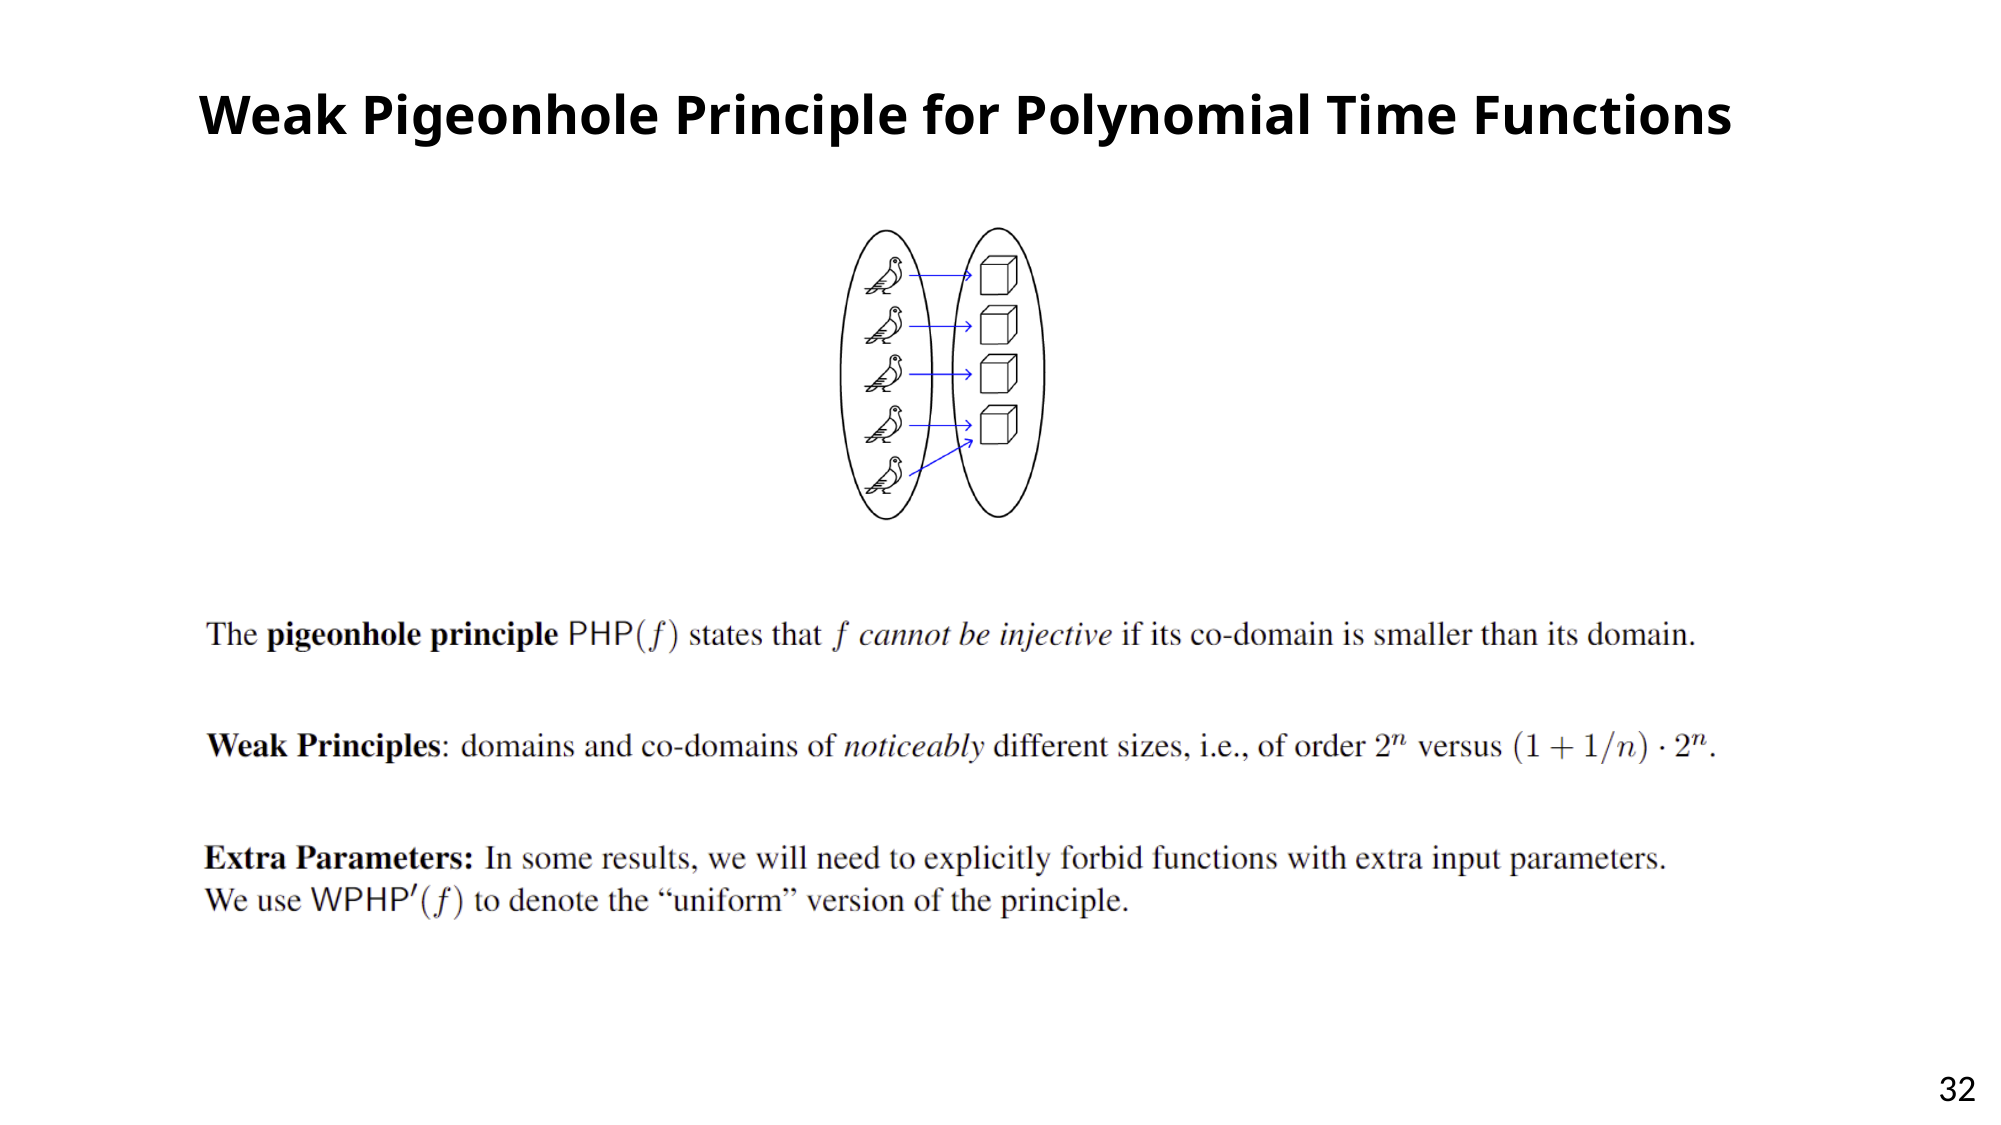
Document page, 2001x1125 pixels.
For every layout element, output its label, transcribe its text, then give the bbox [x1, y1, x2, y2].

text_box 32 [1920, 1056, 1994, 1117]
picture [193, 829, 1674, 926]
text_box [182, 715, 1724, 828]
picture [193, 610, 1724, 666]
title Weak Pigeonhole Principle for Polynomial Time Functions [184, 43, 1768, 187]
picture [834, 212, 1052, 524]
